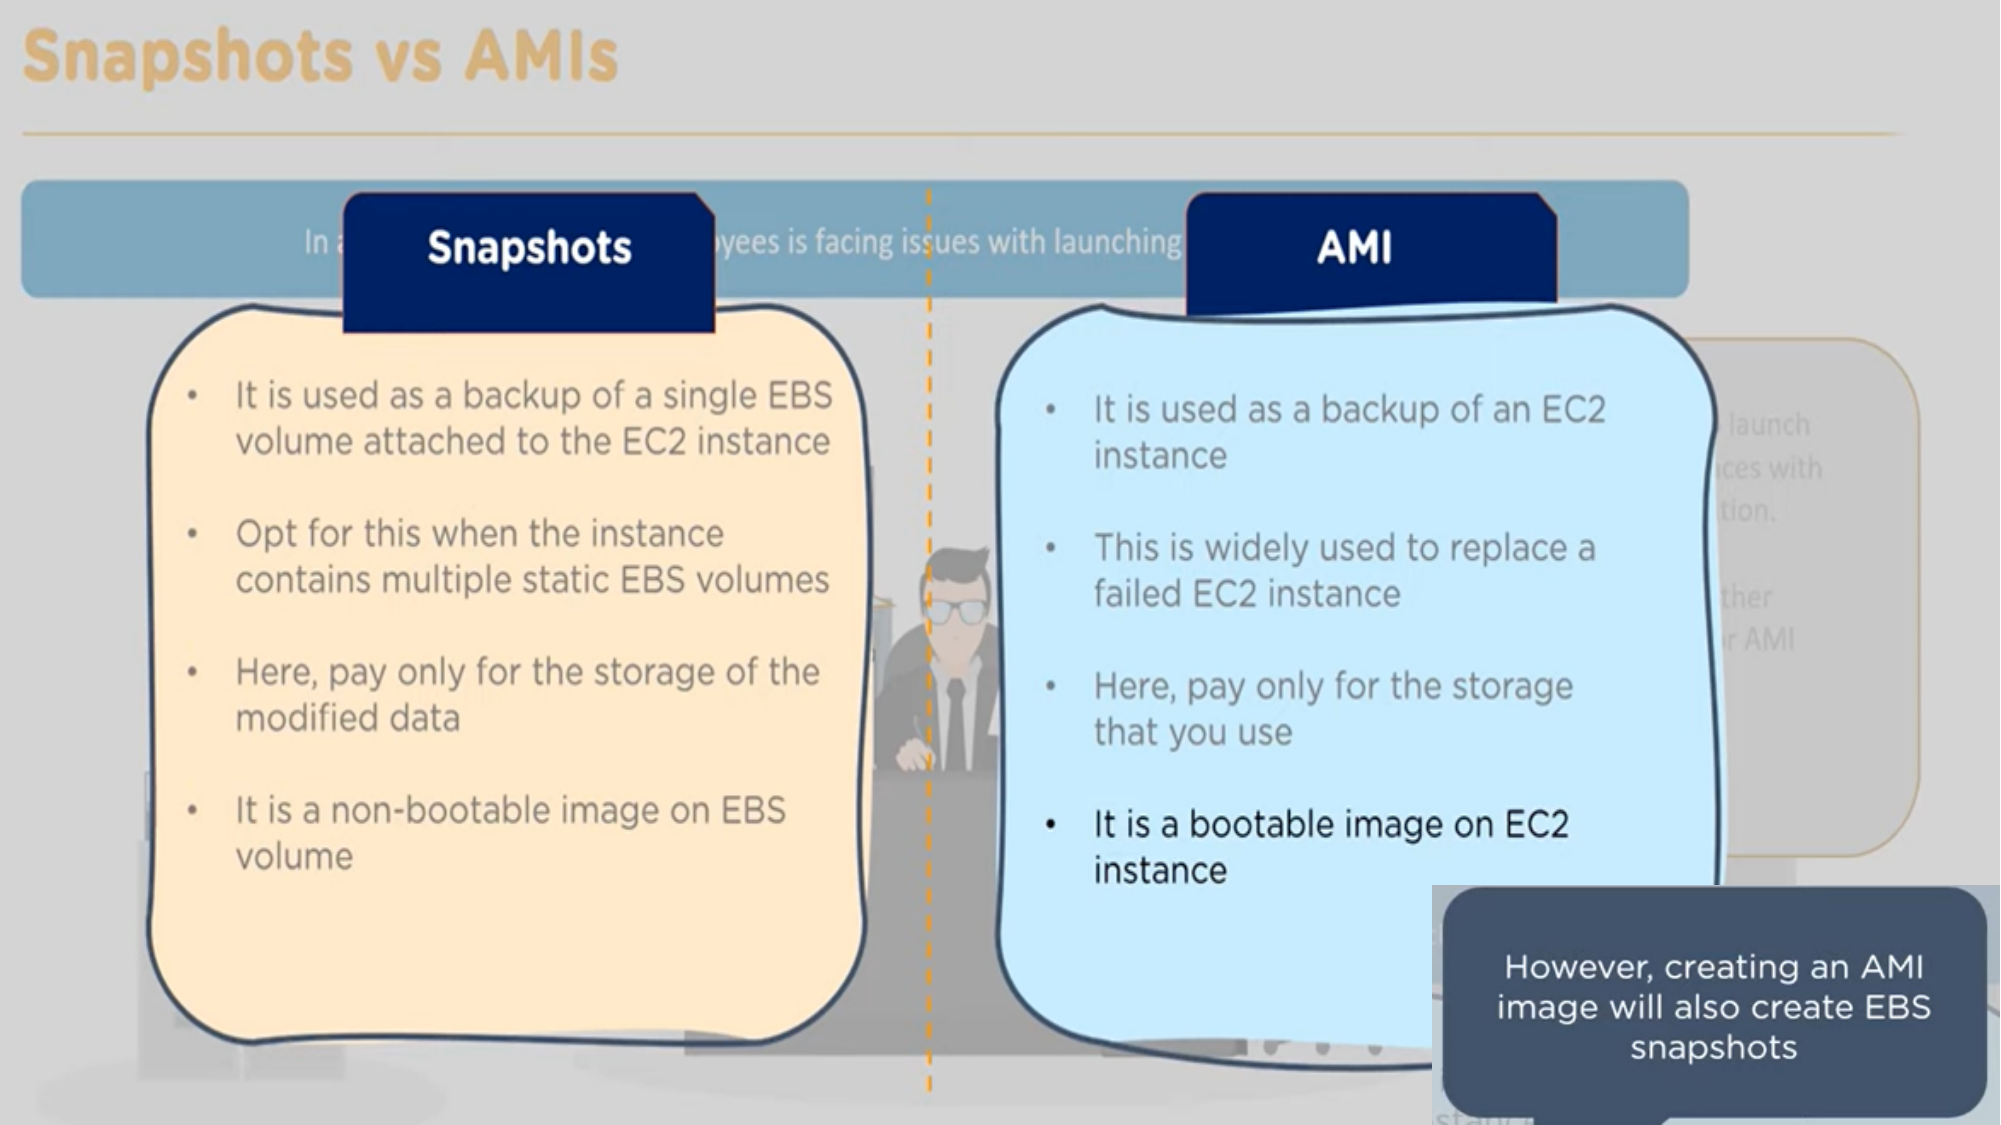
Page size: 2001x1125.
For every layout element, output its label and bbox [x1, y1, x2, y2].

list [0, 0, 2000, 1125]
picture [1432, 885, 2000, 1125]
